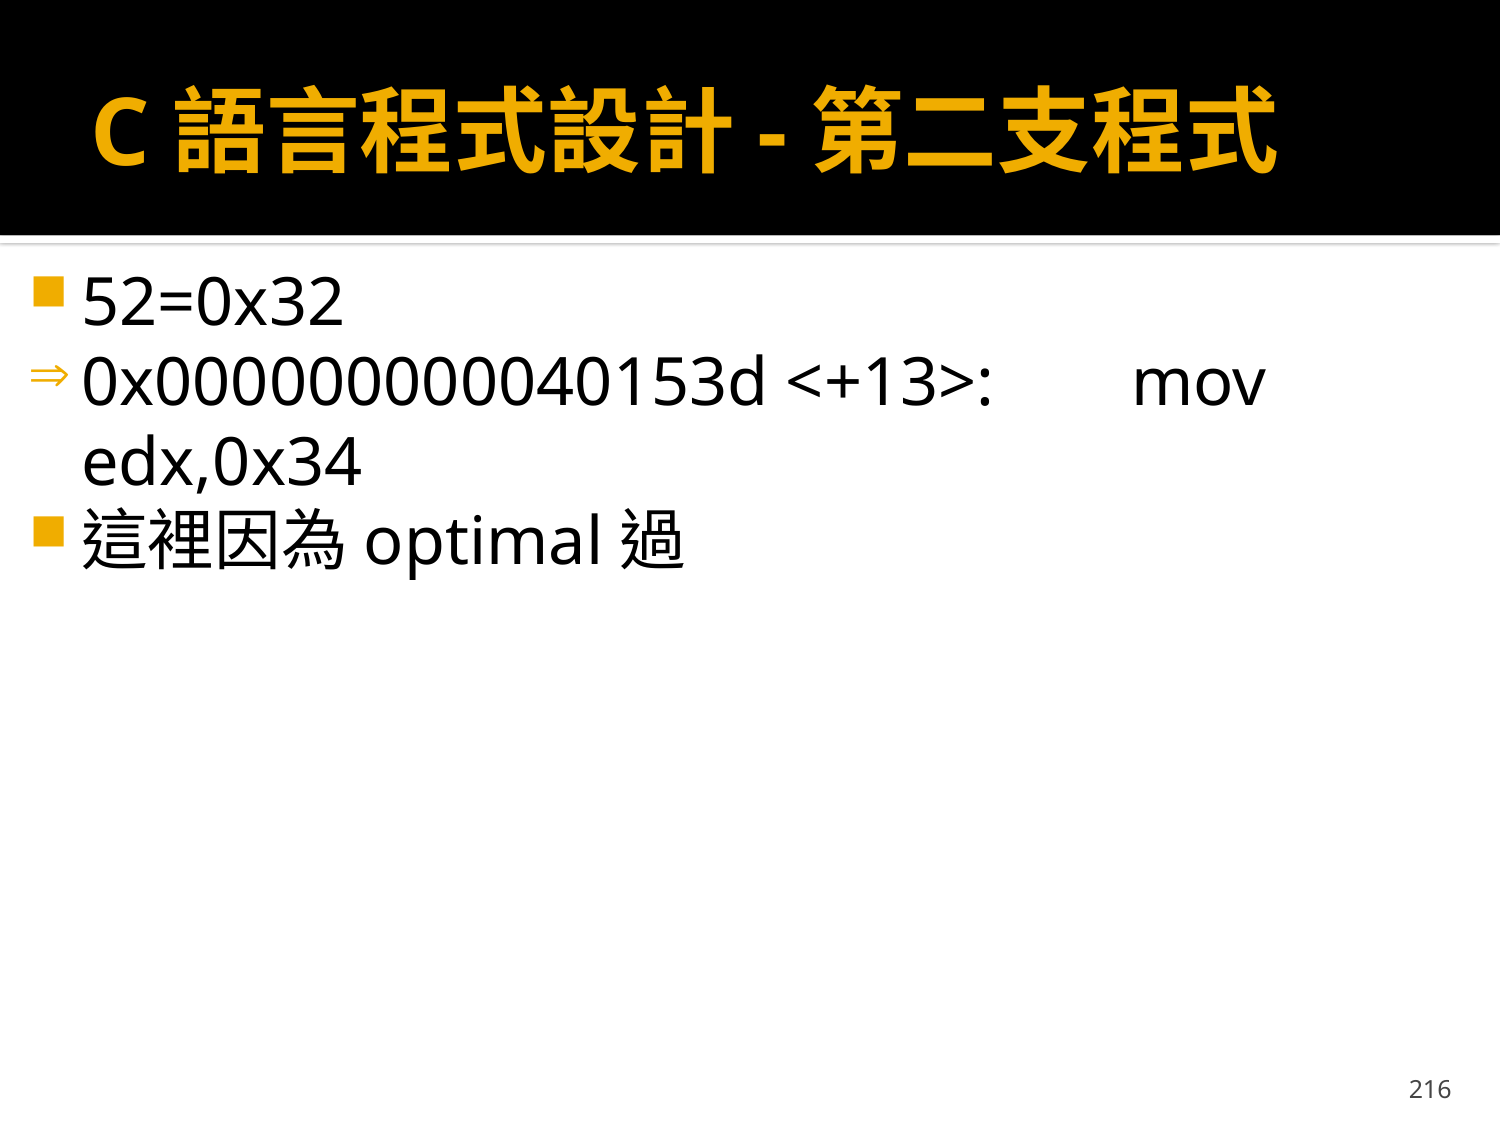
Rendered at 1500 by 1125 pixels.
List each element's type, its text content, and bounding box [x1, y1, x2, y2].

list 52=0x32 0x000000000040153d <+13>: mov edx,0x34 這裡因為optimal過 [0, 243, 1350, 1003]
slide_number 216 [1345, 1062, 1467, 1108]
title C語言程式設計-第二支程式 [75, 25, 1425, 231]
